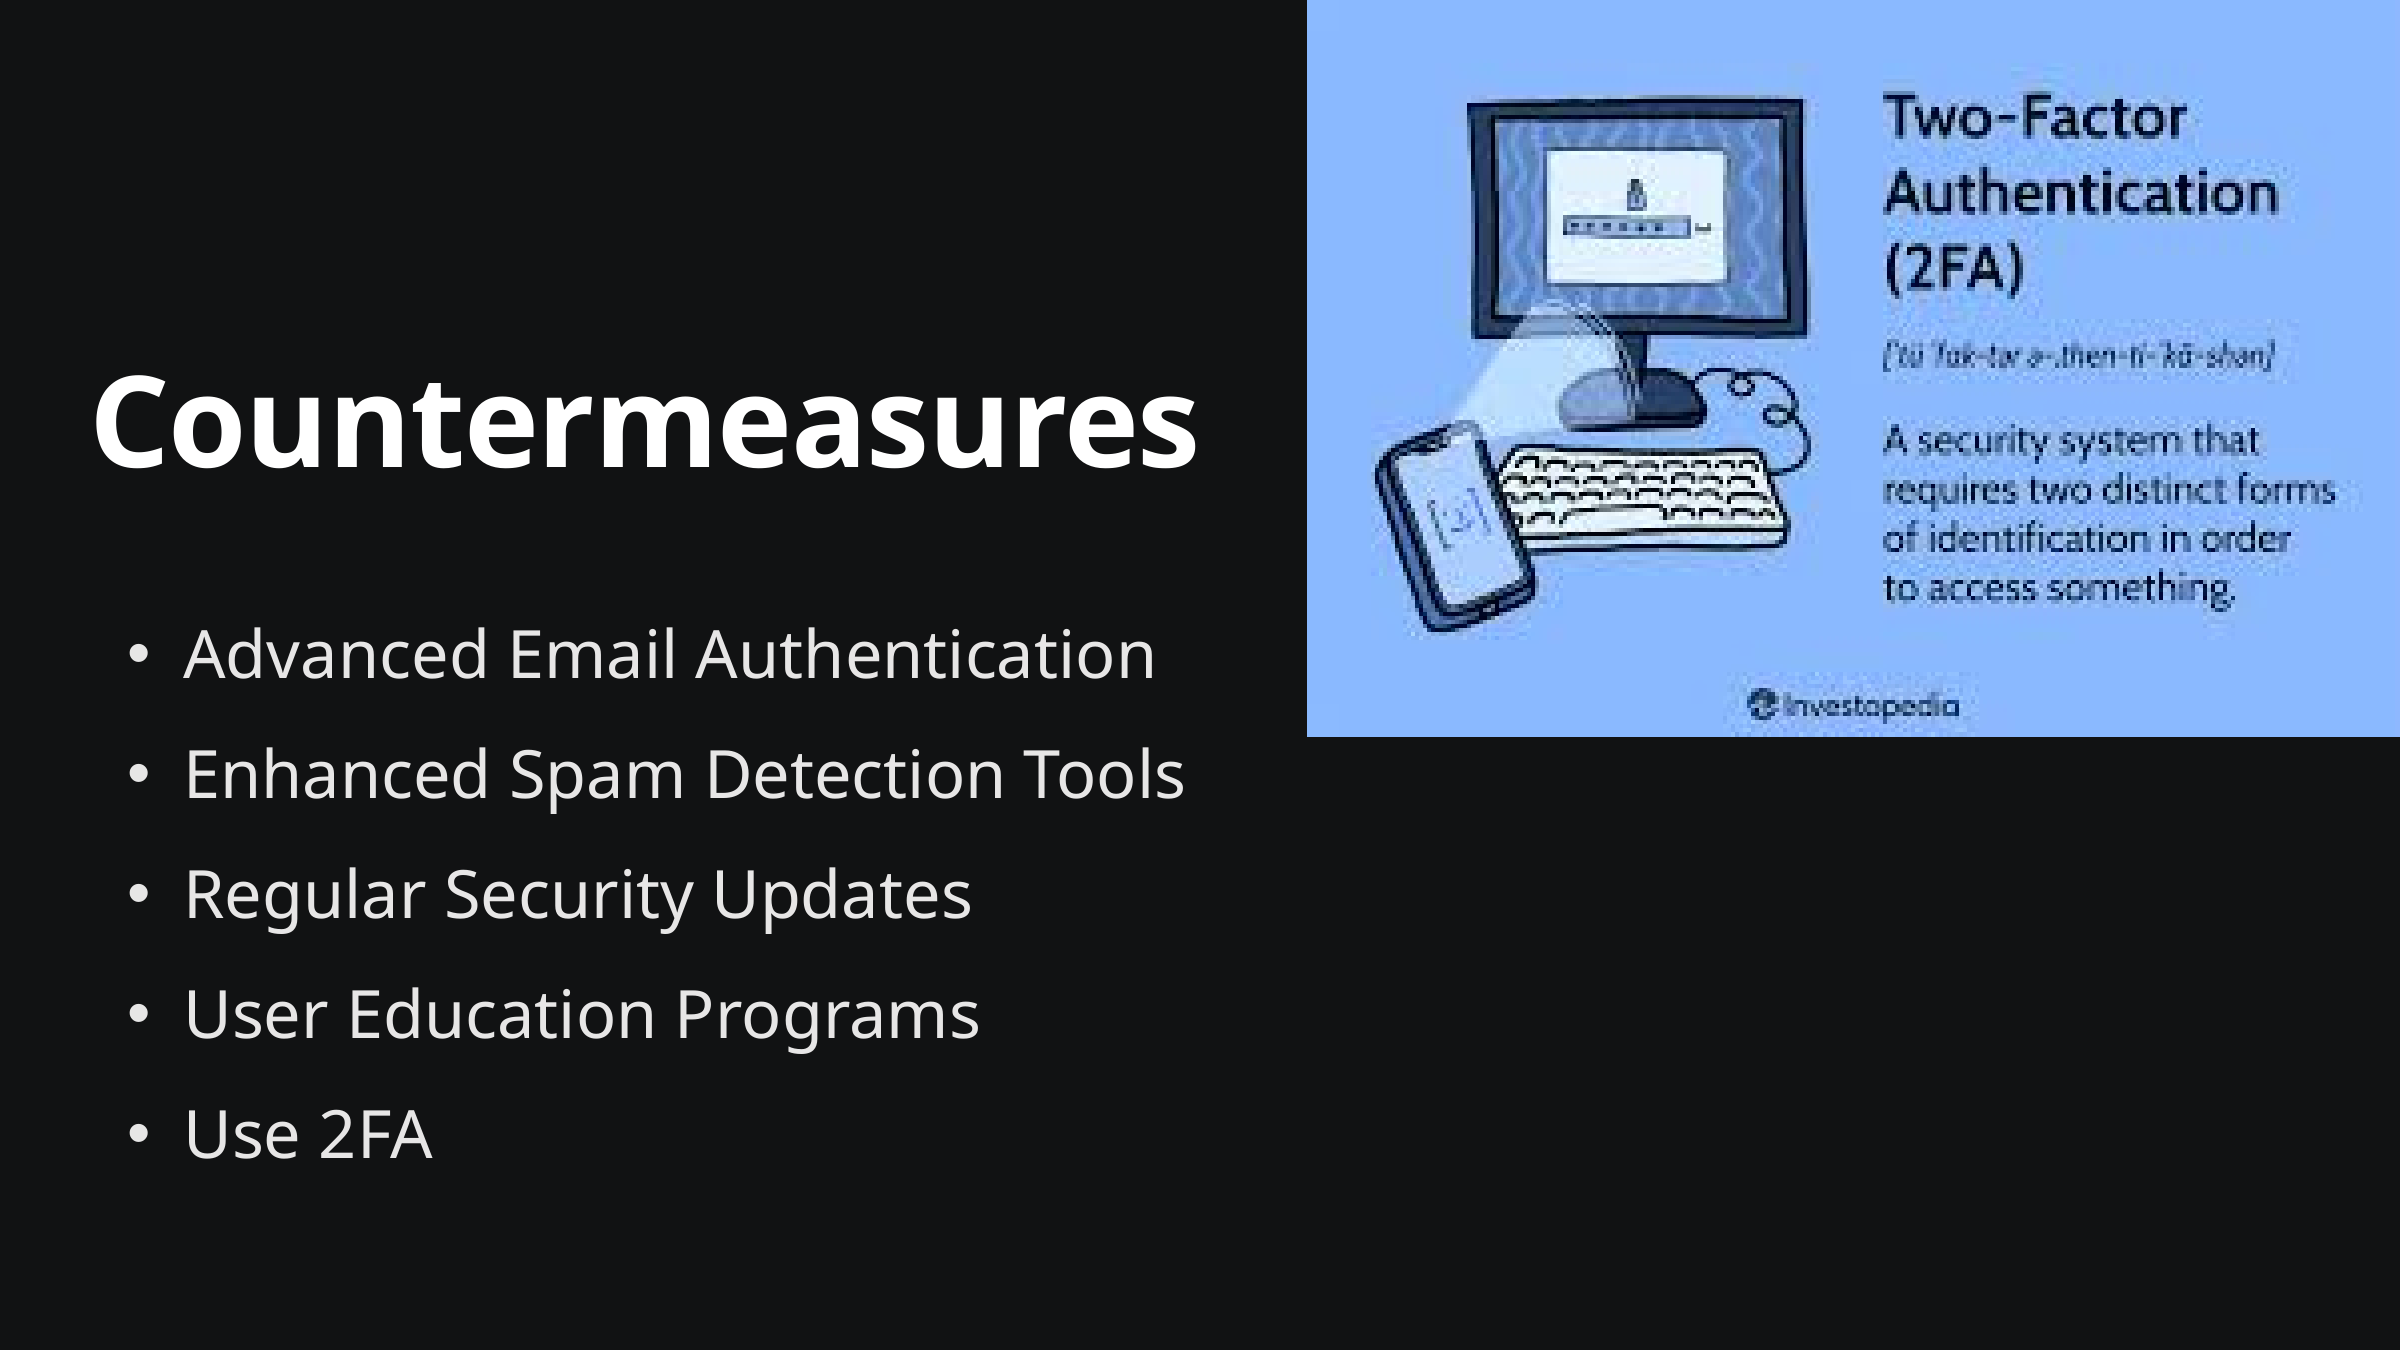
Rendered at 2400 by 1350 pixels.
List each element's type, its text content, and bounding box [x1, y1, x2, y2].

picture [1307, 0, 2400, 737]
text_box Countermeasures [74, 326, 1291, 803]
text_box Advanced Email Authentication Enhanced Spam Detection Tools Regular Security Updates User Education Programs Use 2FA [112, 564, 1329, 1151]
text_box [0, 0, 2400, 1350]
